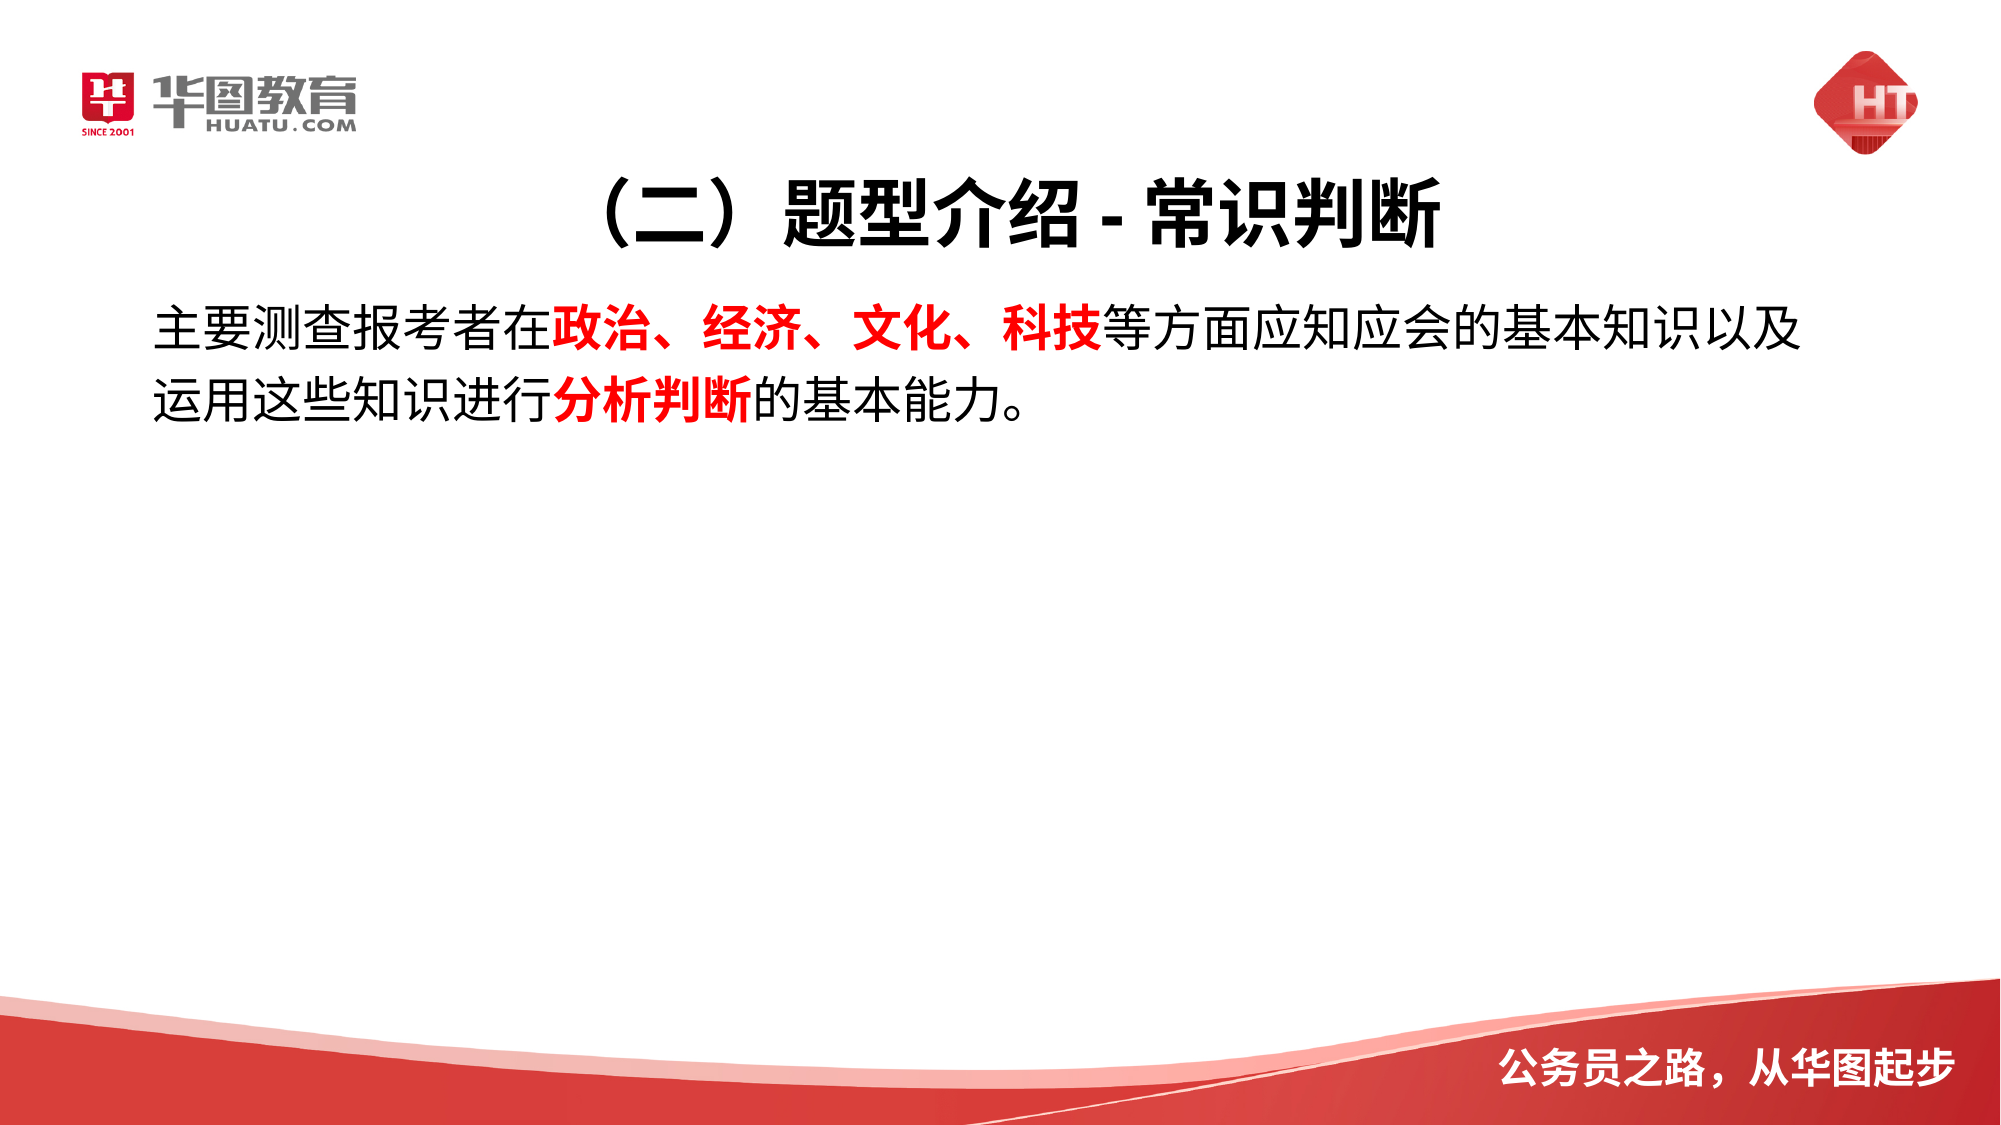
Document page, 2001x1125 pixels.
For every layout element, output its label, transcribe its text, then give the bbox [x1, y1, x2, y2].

title （二）题型介绍-常识判断 [135, 154, 1865, 280]
picture [0, 0, 2001, 1125]
list 主要测查报考者在政治、经济、文化、科技等方面应知应会的基本知识以及运用这些知识进行分析判断的基本能力。 [137, 277, 1863, 1022]
